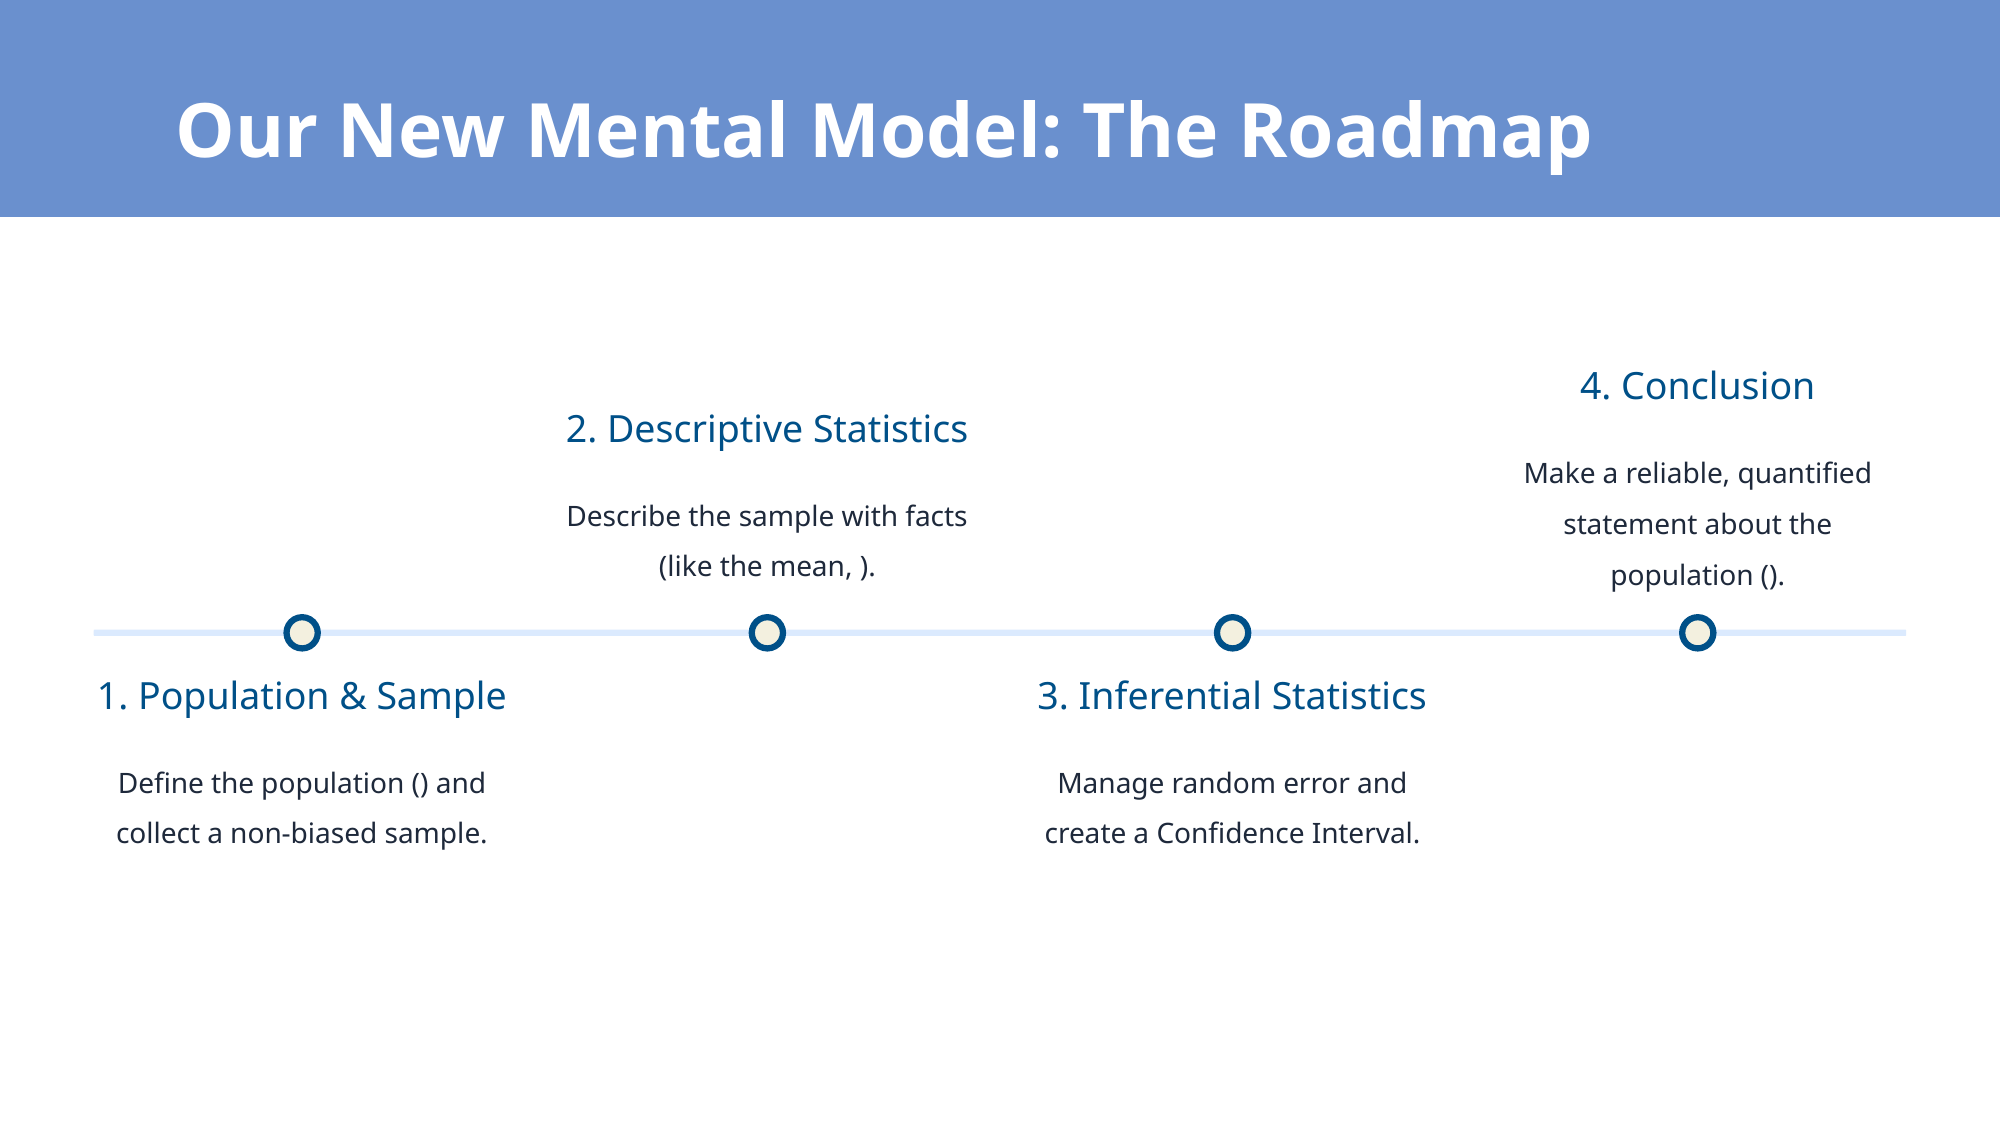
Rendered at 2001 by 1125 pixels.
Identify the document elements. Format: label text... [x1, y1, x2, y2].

text_box [286, 617, 318, 649]
text_box Our New Mental Model: The Roadmap [160, 74, 1762, 180]
text_box [1682, 617, 1714, 649]
text_box [751, 617, 784, 649]
text_box Manage random error and create a Confidence Interval. [1024, 748, 1442, 850]
text_box 3. Inferential Statistics [1013, 671, 1452, 717]
text_box [93, 629, 286, 636]
text_box 1. Population & Sample [83, 671, 521, 717]
text_box [1248, 629, 1682, 636]
text_box [1217, 617, 1249, 649]
text_box 2. Descriptive Statistics [548, 404, 987, 450]
text_box [783, 629, 1217, 636]
text_box [0, 0, 2000, 217]
text_box [318, 629, 752, 636]
text_box [1714, 629, 1907, 636]
text_box 4. Conclusion [1478, 362, 1917, 408]
